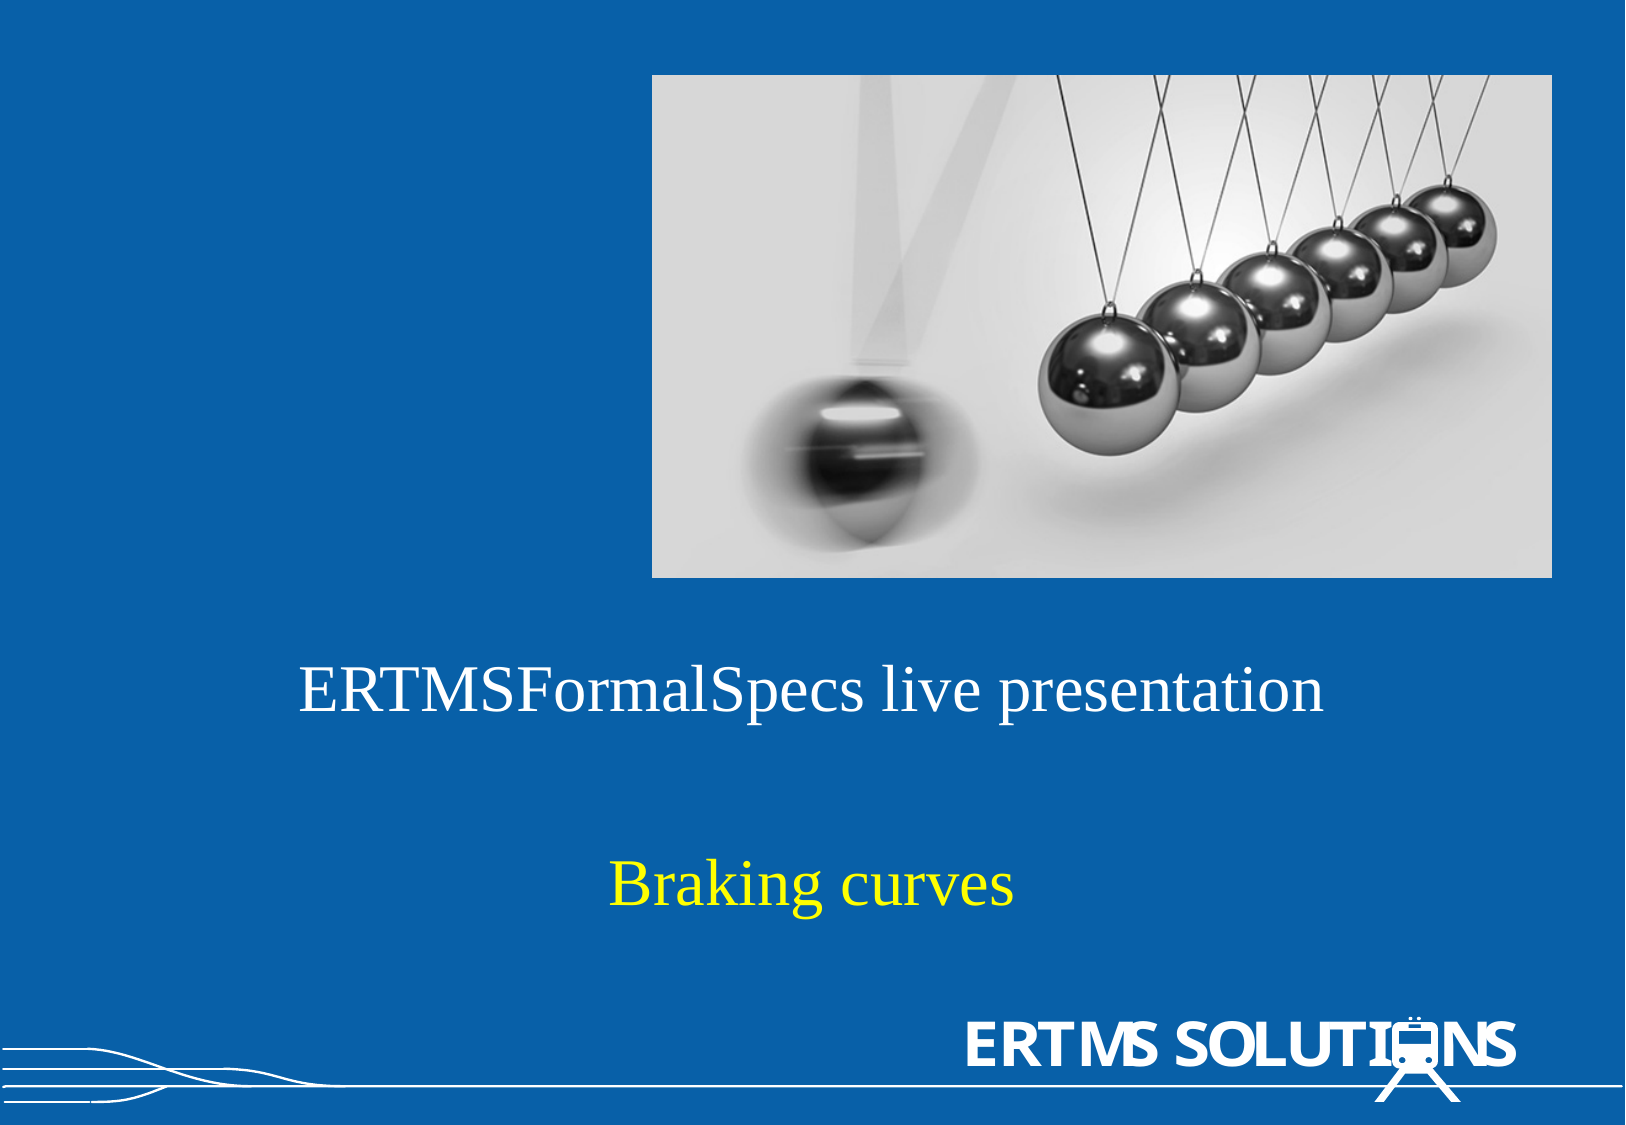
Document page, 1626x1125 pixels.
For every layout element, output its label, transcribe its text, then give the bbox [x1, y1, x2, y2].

picture [652, 75, 1552, 578]
subtitle ERTMSFormalSpecs live presentation Braking curves [243, 637, 1382, 925]
